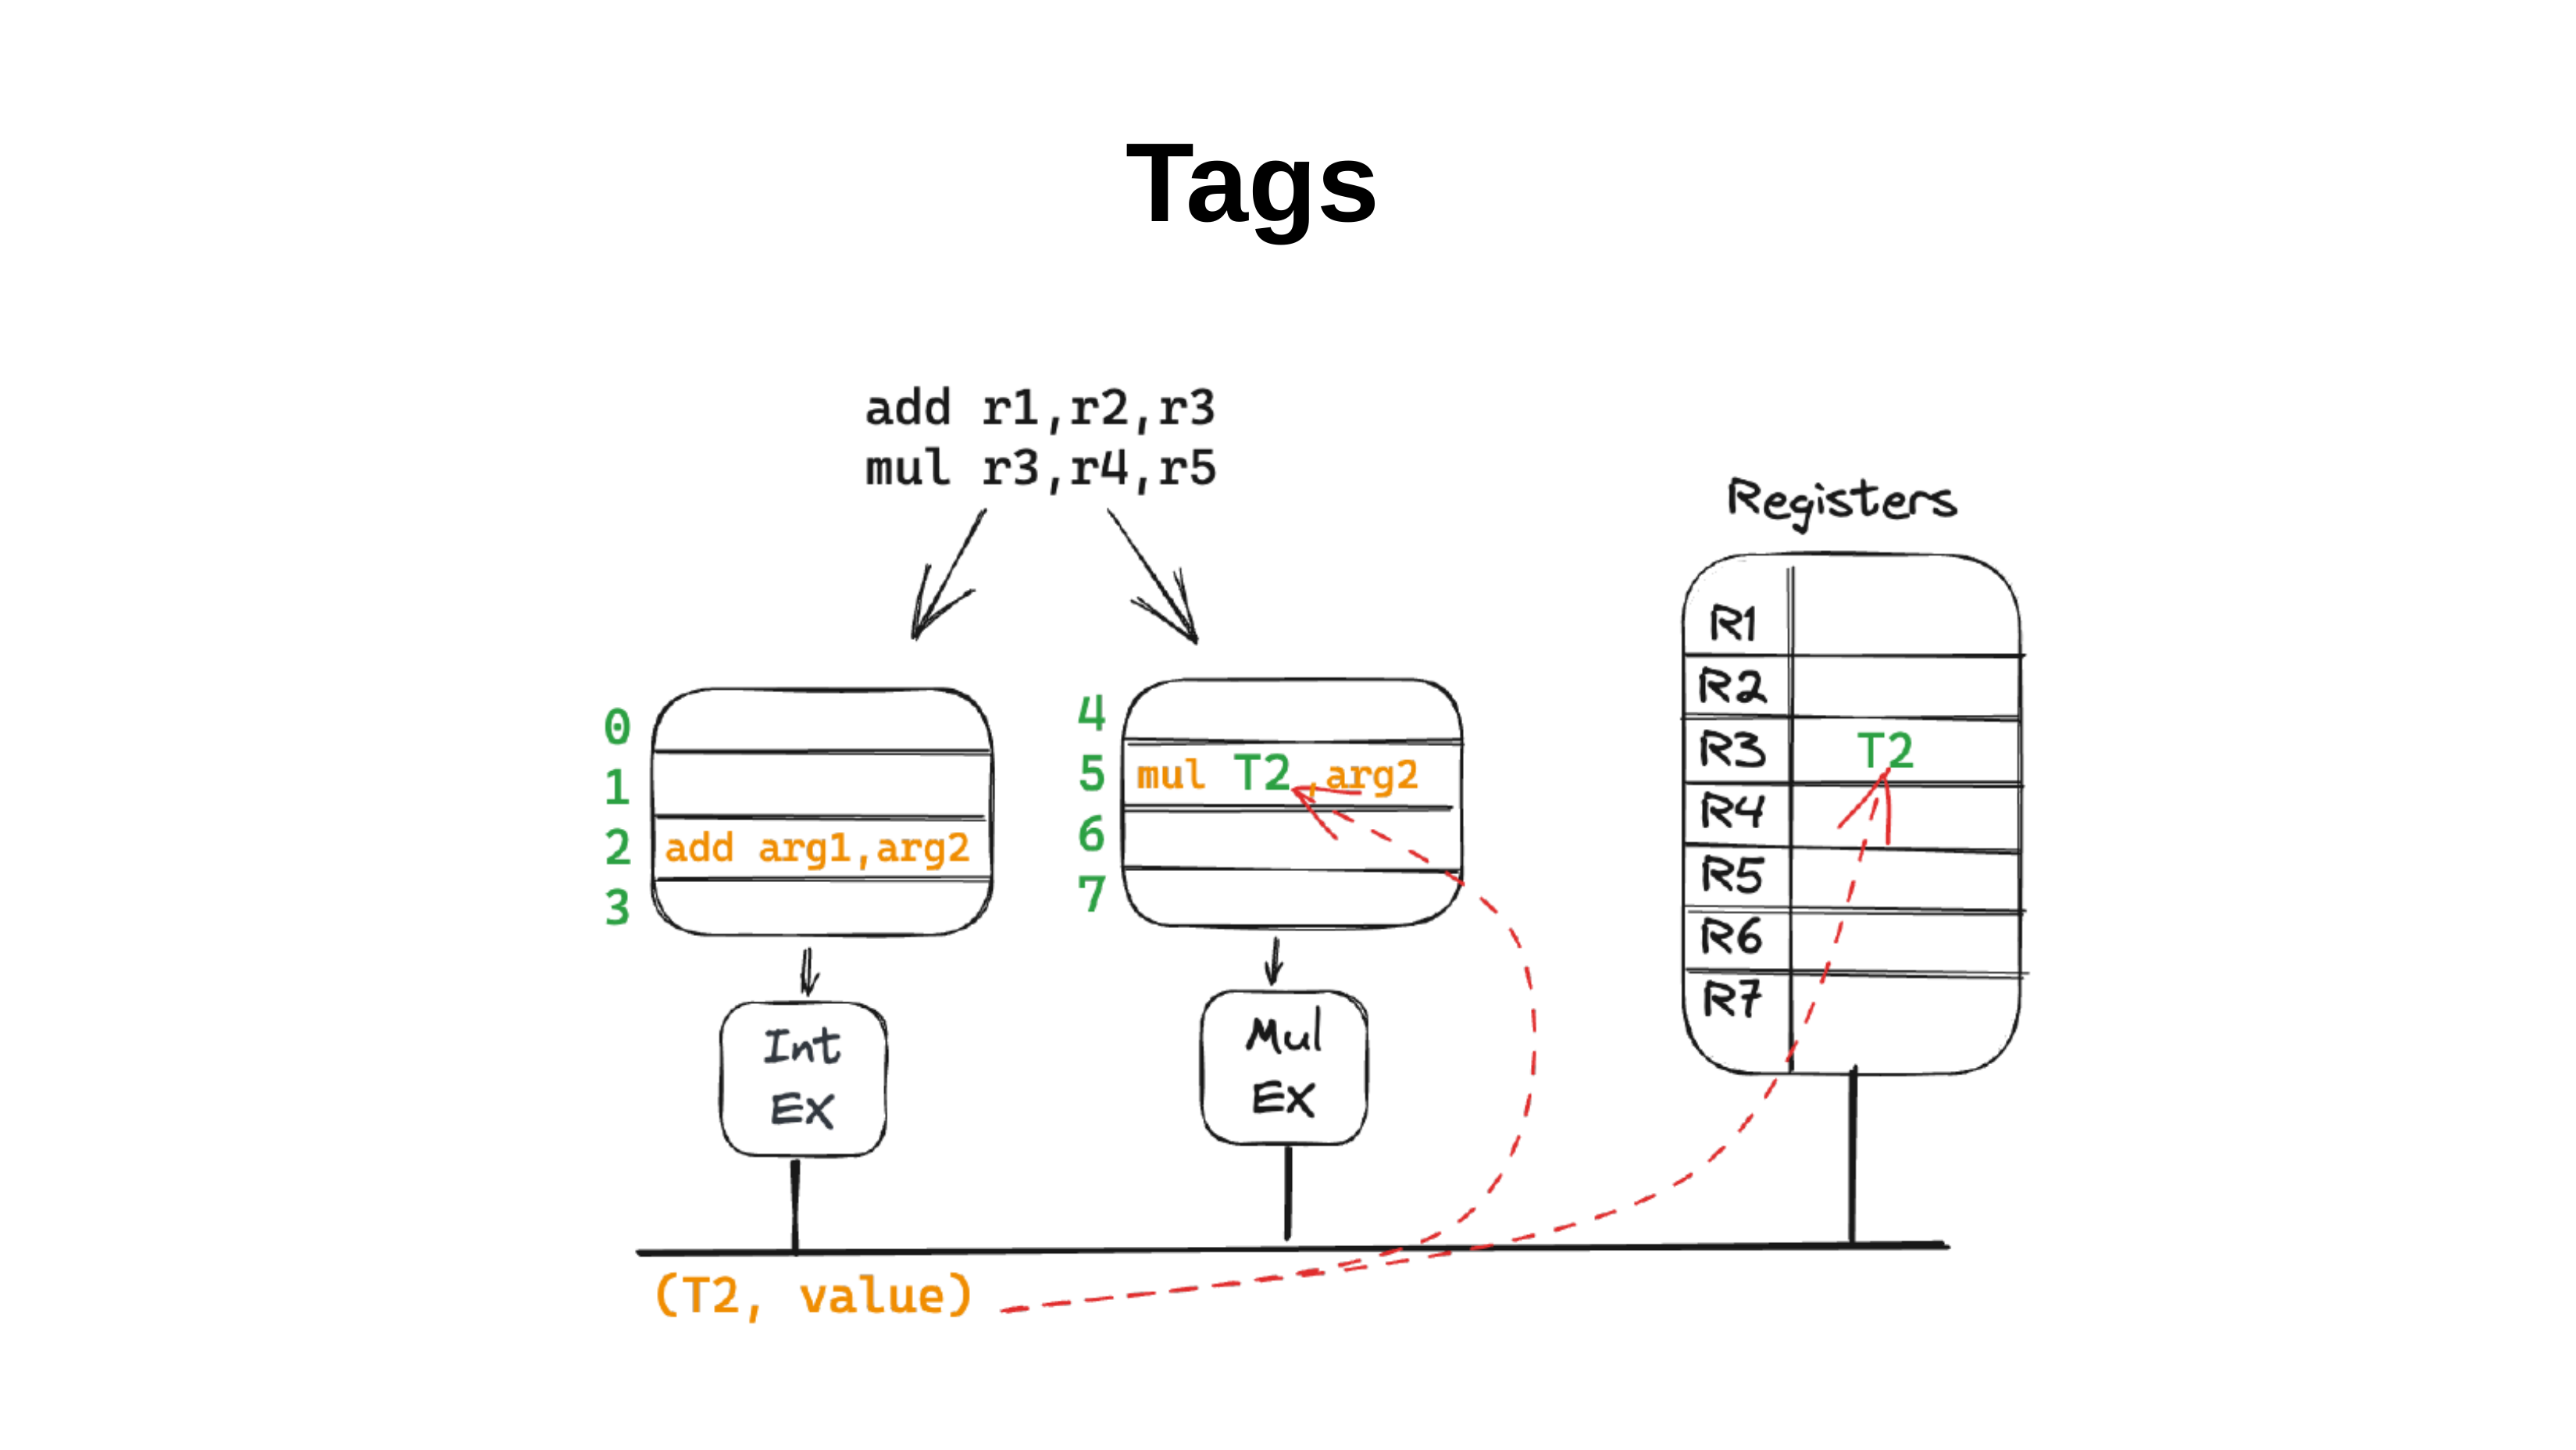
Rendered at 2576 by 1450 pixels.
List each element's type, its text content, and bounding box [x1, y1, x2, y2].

picture [516, 343, 2059, 1367]
title Tags [1126, 109, 1450, 248]
